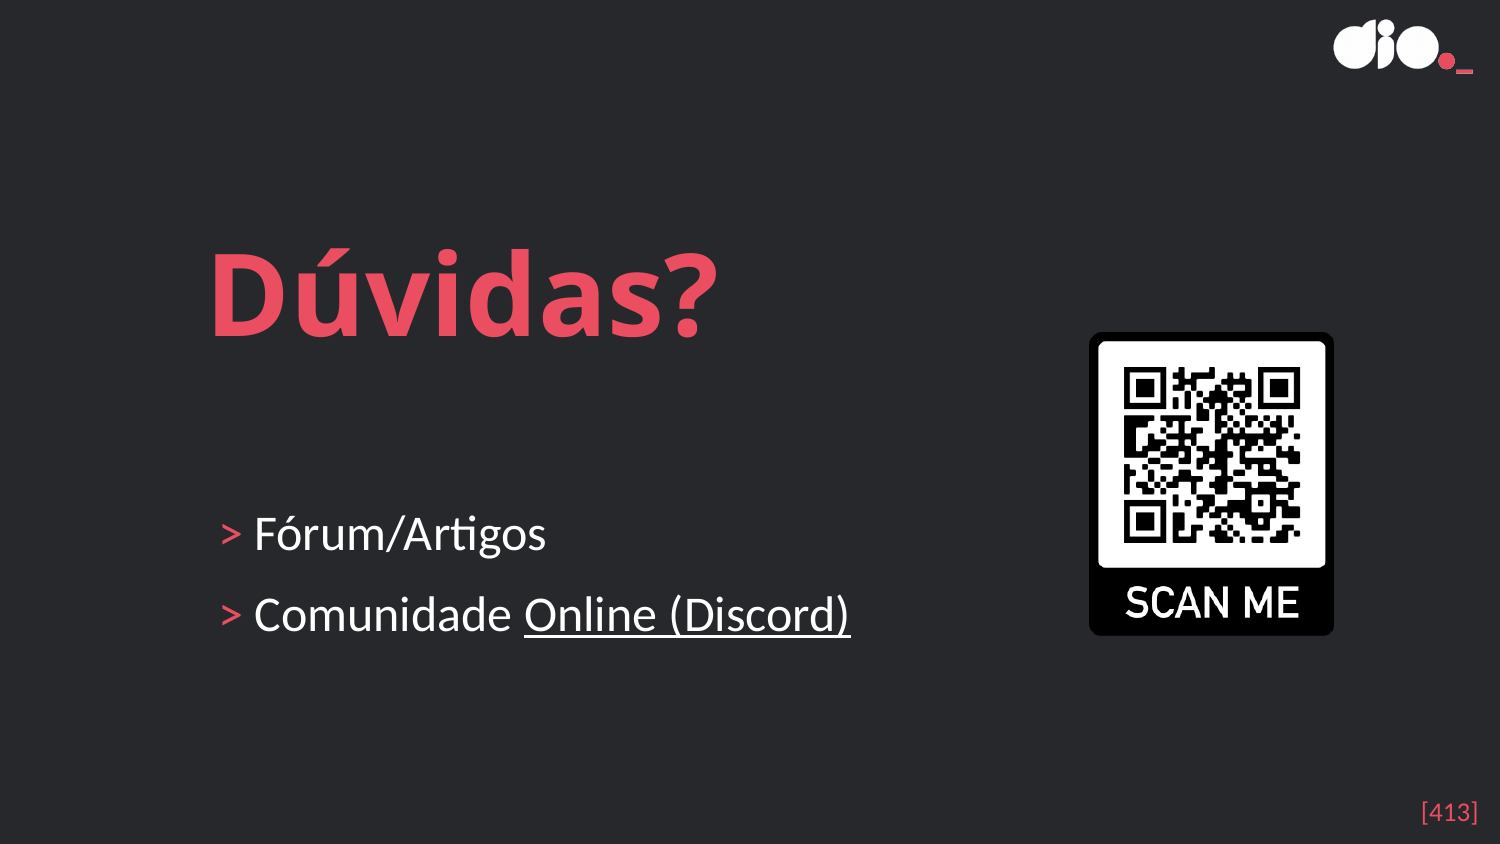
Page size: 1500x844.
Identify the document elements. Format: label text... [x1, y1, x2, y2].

picture [1089, 332, 1334, 636]
picture [1332, 19, 1474, 75]
slide_number [413] [1403, 779, 1494, 844]
text_box Dúvidas? [190, 215, 1270, 366]
text_box > Fórum/Artigos > Comunidade Online (Discord) [190, 485, 920, 636]
